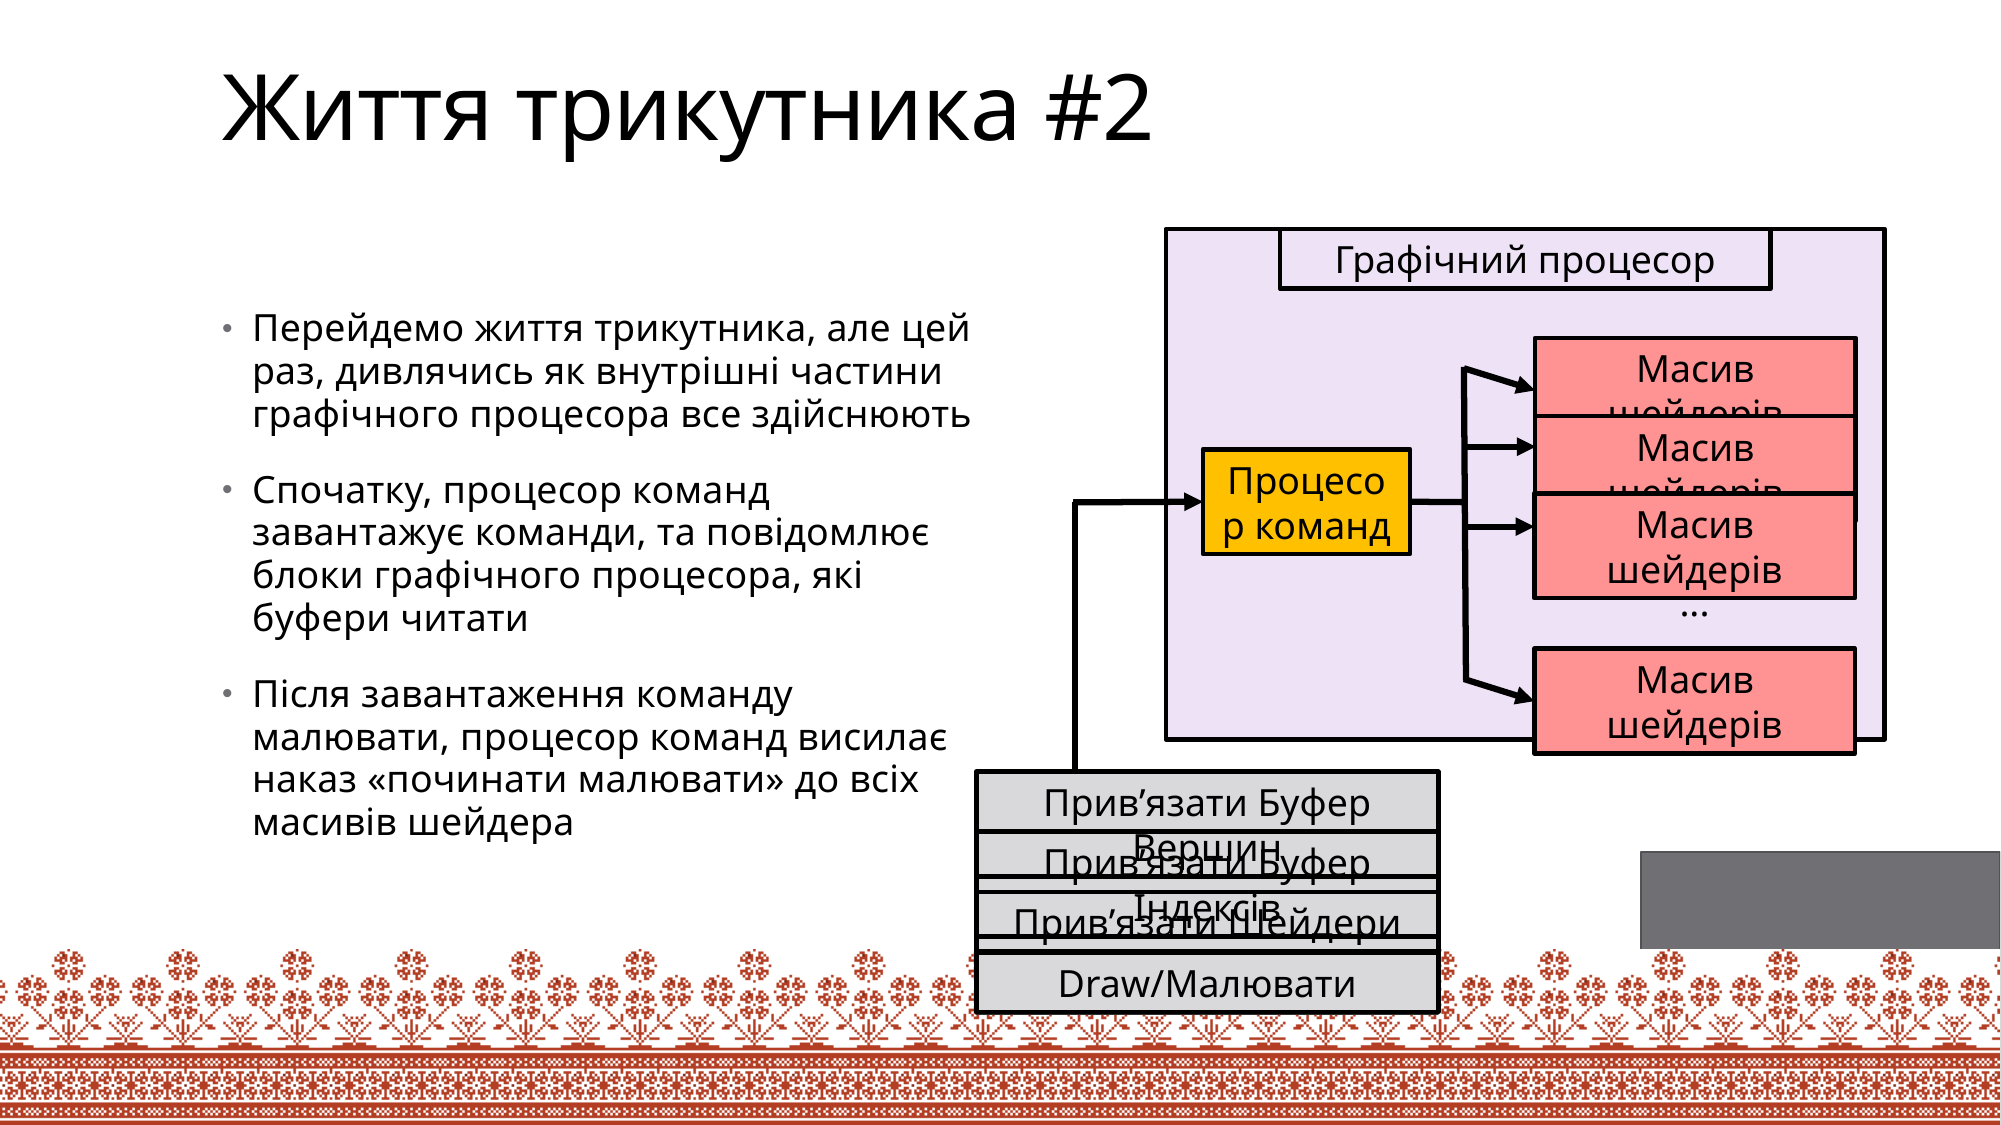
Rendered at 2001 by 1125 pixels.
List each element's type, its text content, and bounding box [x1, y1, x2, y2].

text_box Процесор команд [1202, 449, 1411, 555]
text_box Прив’язати Буфер Вершин [976, 771, 1439, 831]
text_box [1463, 534, 1467, 675]
text_box Прив’язати Шейдери [976, 892, 1439, 952]
text_box Масив шейдерів [1534, 648, 1855, 754]
title Життя трикутника #2 [206, 60, 1797, 278]
text_box Масив шейдерів [1535, 416, 1856, 521]
text_box [975, 771, 1439, 1015]
text_box Прив’язати Буфер Індексів [976, 831, 1439, 892]
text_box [1463, 454, 1467, 523]
text_box ... [1534, 599, 1855, 631]
text_box Масив шейдерів [1535, 337, 1856, 416]
text_box Графічний процесор [1280, 229, 1771, 289]
picture [0, 949, 2000, 1125]
text_box Draw/Малювати [976, 952, 1439, 1012]
text_box [1165, 228, 1886, 740]
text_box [1463, 375, 1467, 446]
list Перейдемо життя трикутника, але цей раз, дивлячись як внутрішні частини графічного процесора все здійснюють Спочатку, процесор команд завантажує команди, та повідомлює блоки графічного процесора, які буфери читати Після завантаження команду малювати, процесор команд висилає наказ «починати малювати» до всіх масивів шейдера [206, 299, 992, 1014]
text_box Масив шейдерів [1534, 493, 1855, 599]
